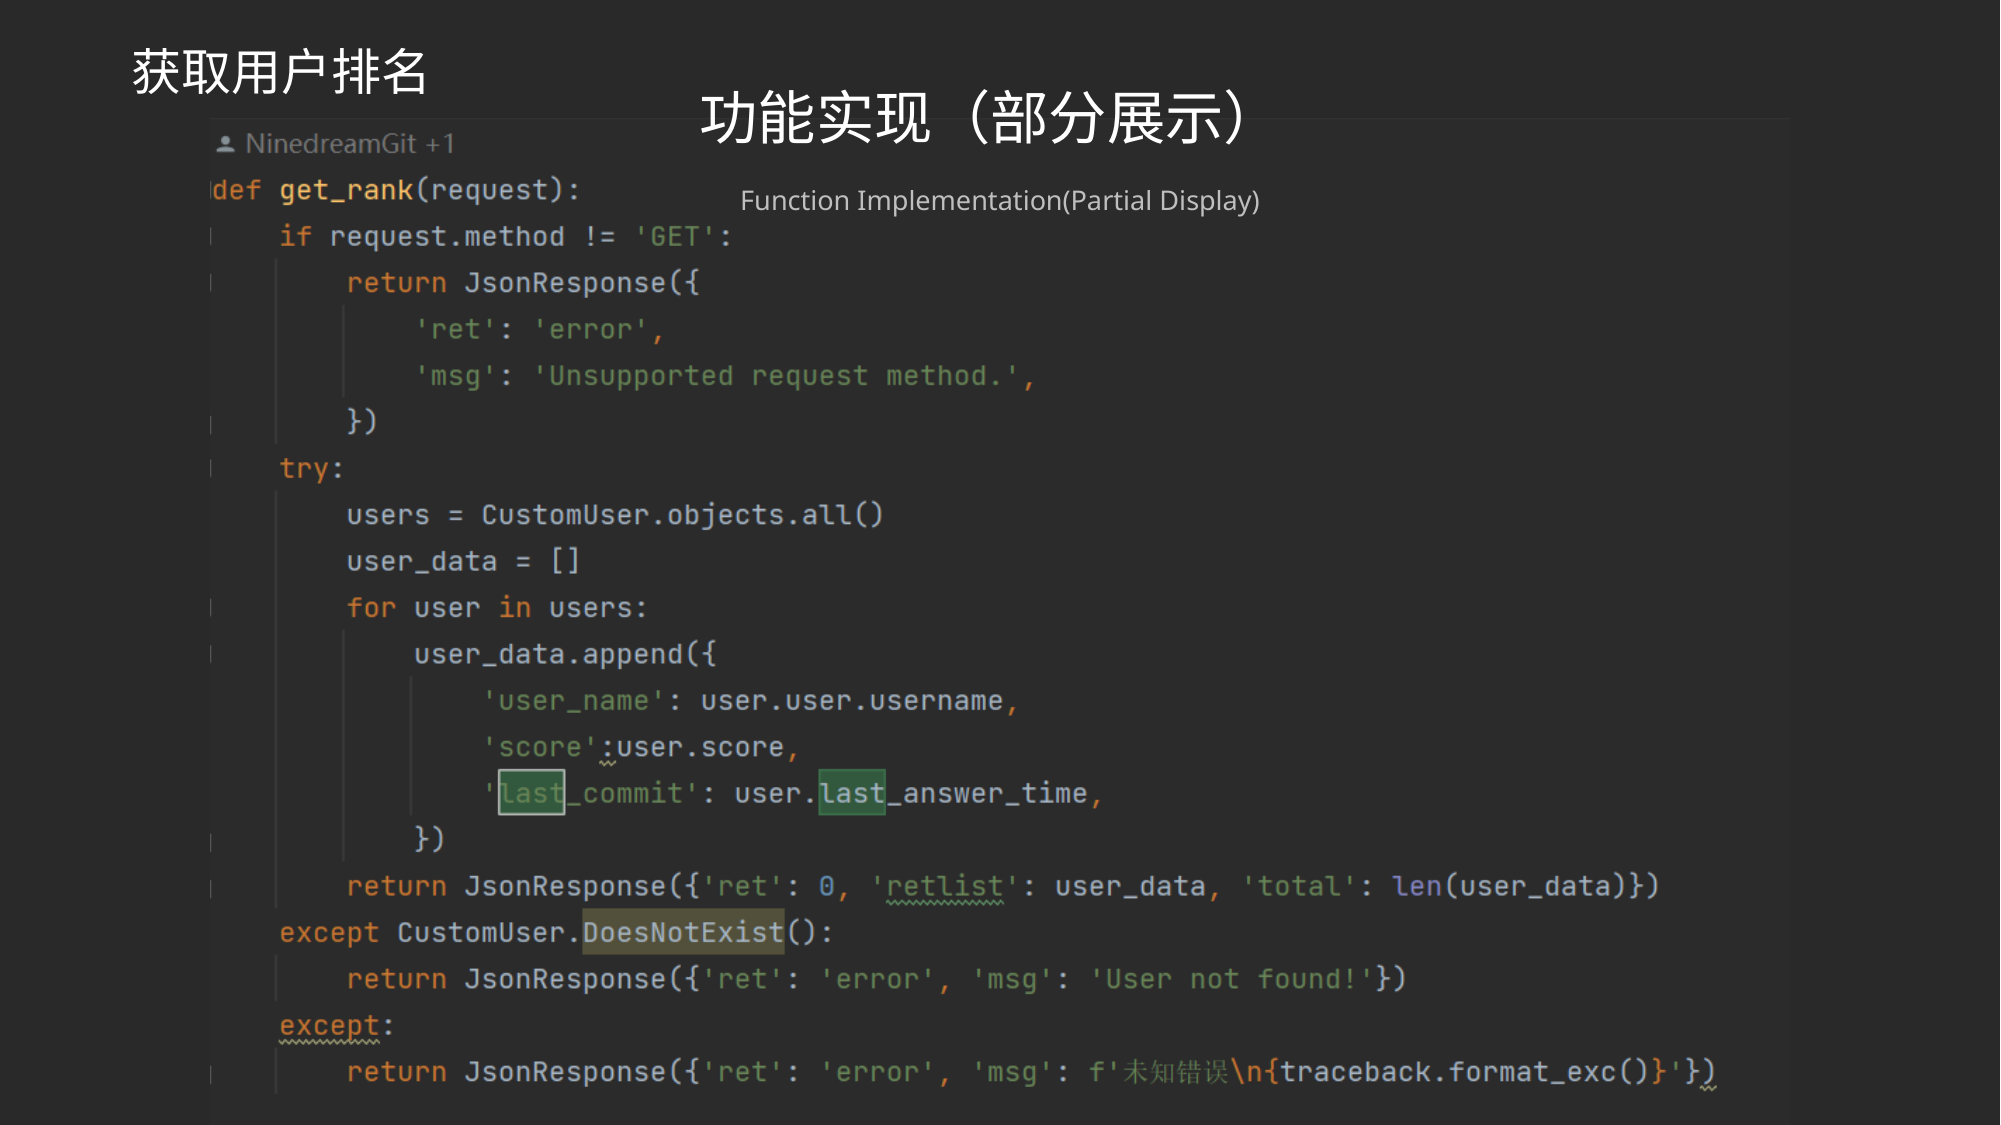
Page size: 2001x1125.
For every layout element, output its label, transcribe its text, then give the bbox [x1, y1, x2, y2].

text_box 功能实现（部分展示） [665, 37, 1317, 118]
picture [210, 118, 1790, 1125]
text_box 获取用户排名 [0, 36, 578, 105]
